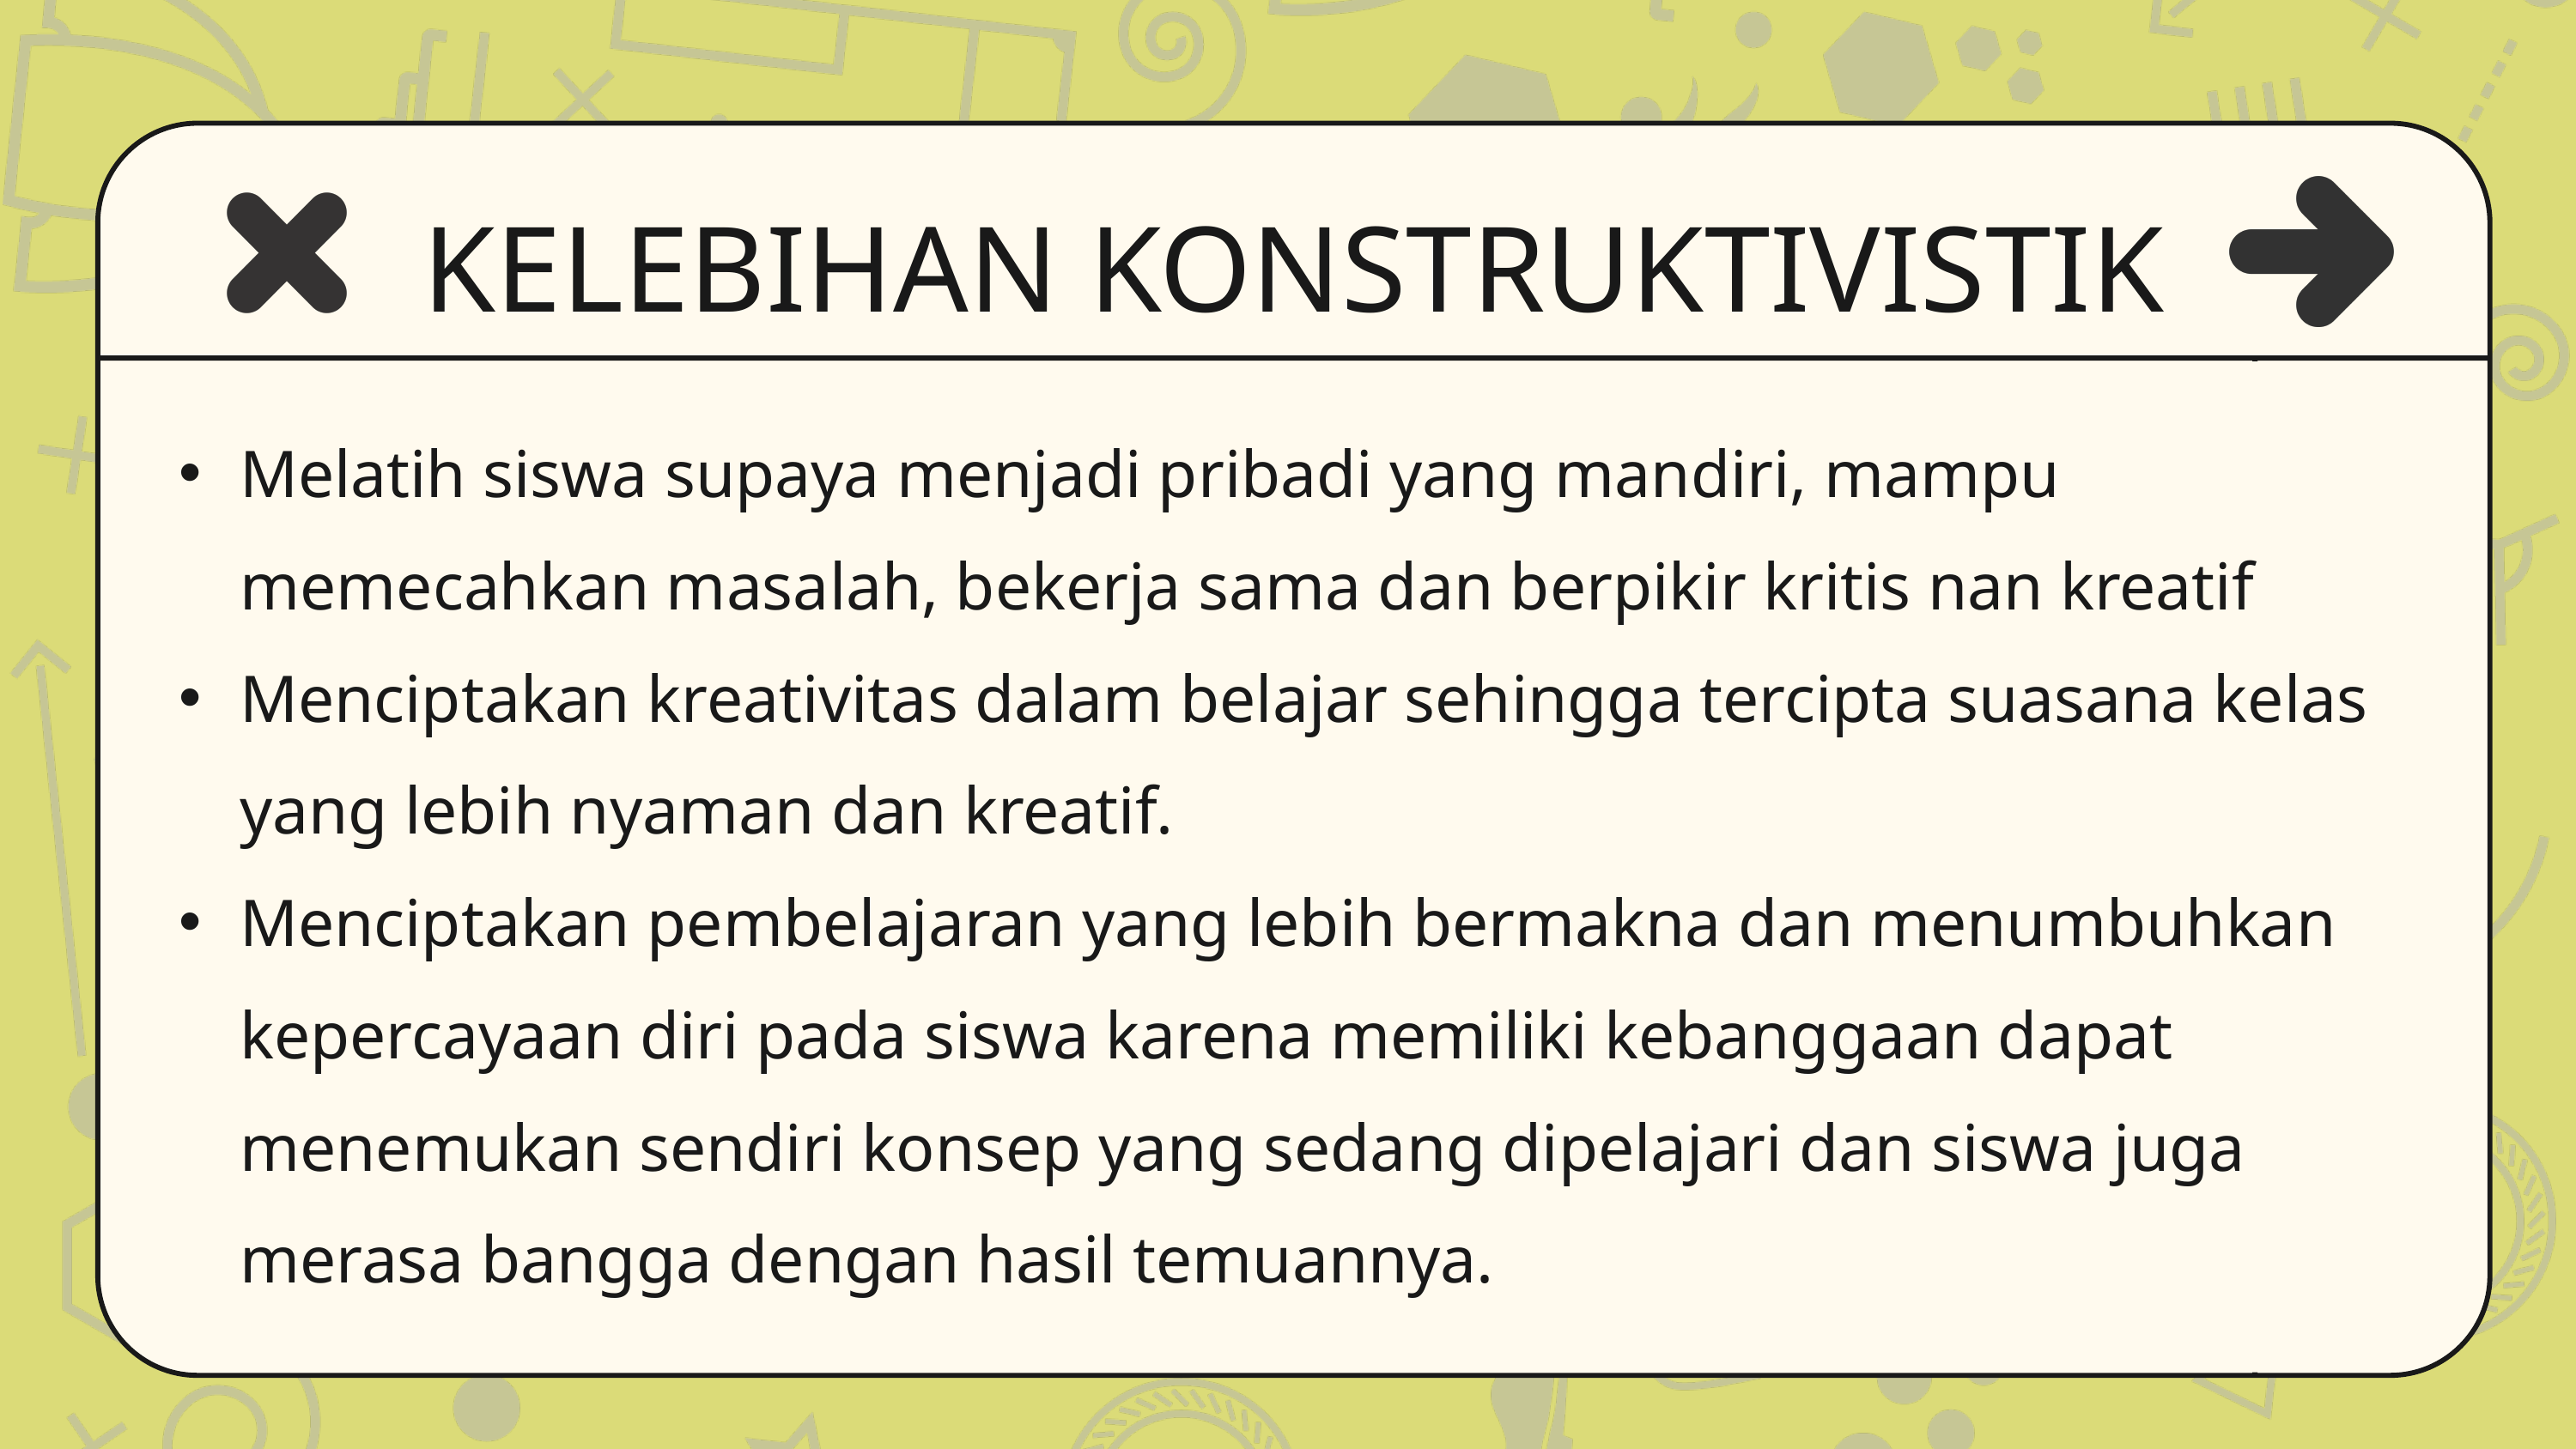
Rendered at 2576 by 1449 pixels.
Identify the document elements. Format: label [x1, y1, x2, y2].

picture [225, 191, 349, 315]
text_box [94, 120, 2493, 1379]
picture [2229, 176, 2394, 327]
text_box [3, 0, 2576, 1449]
